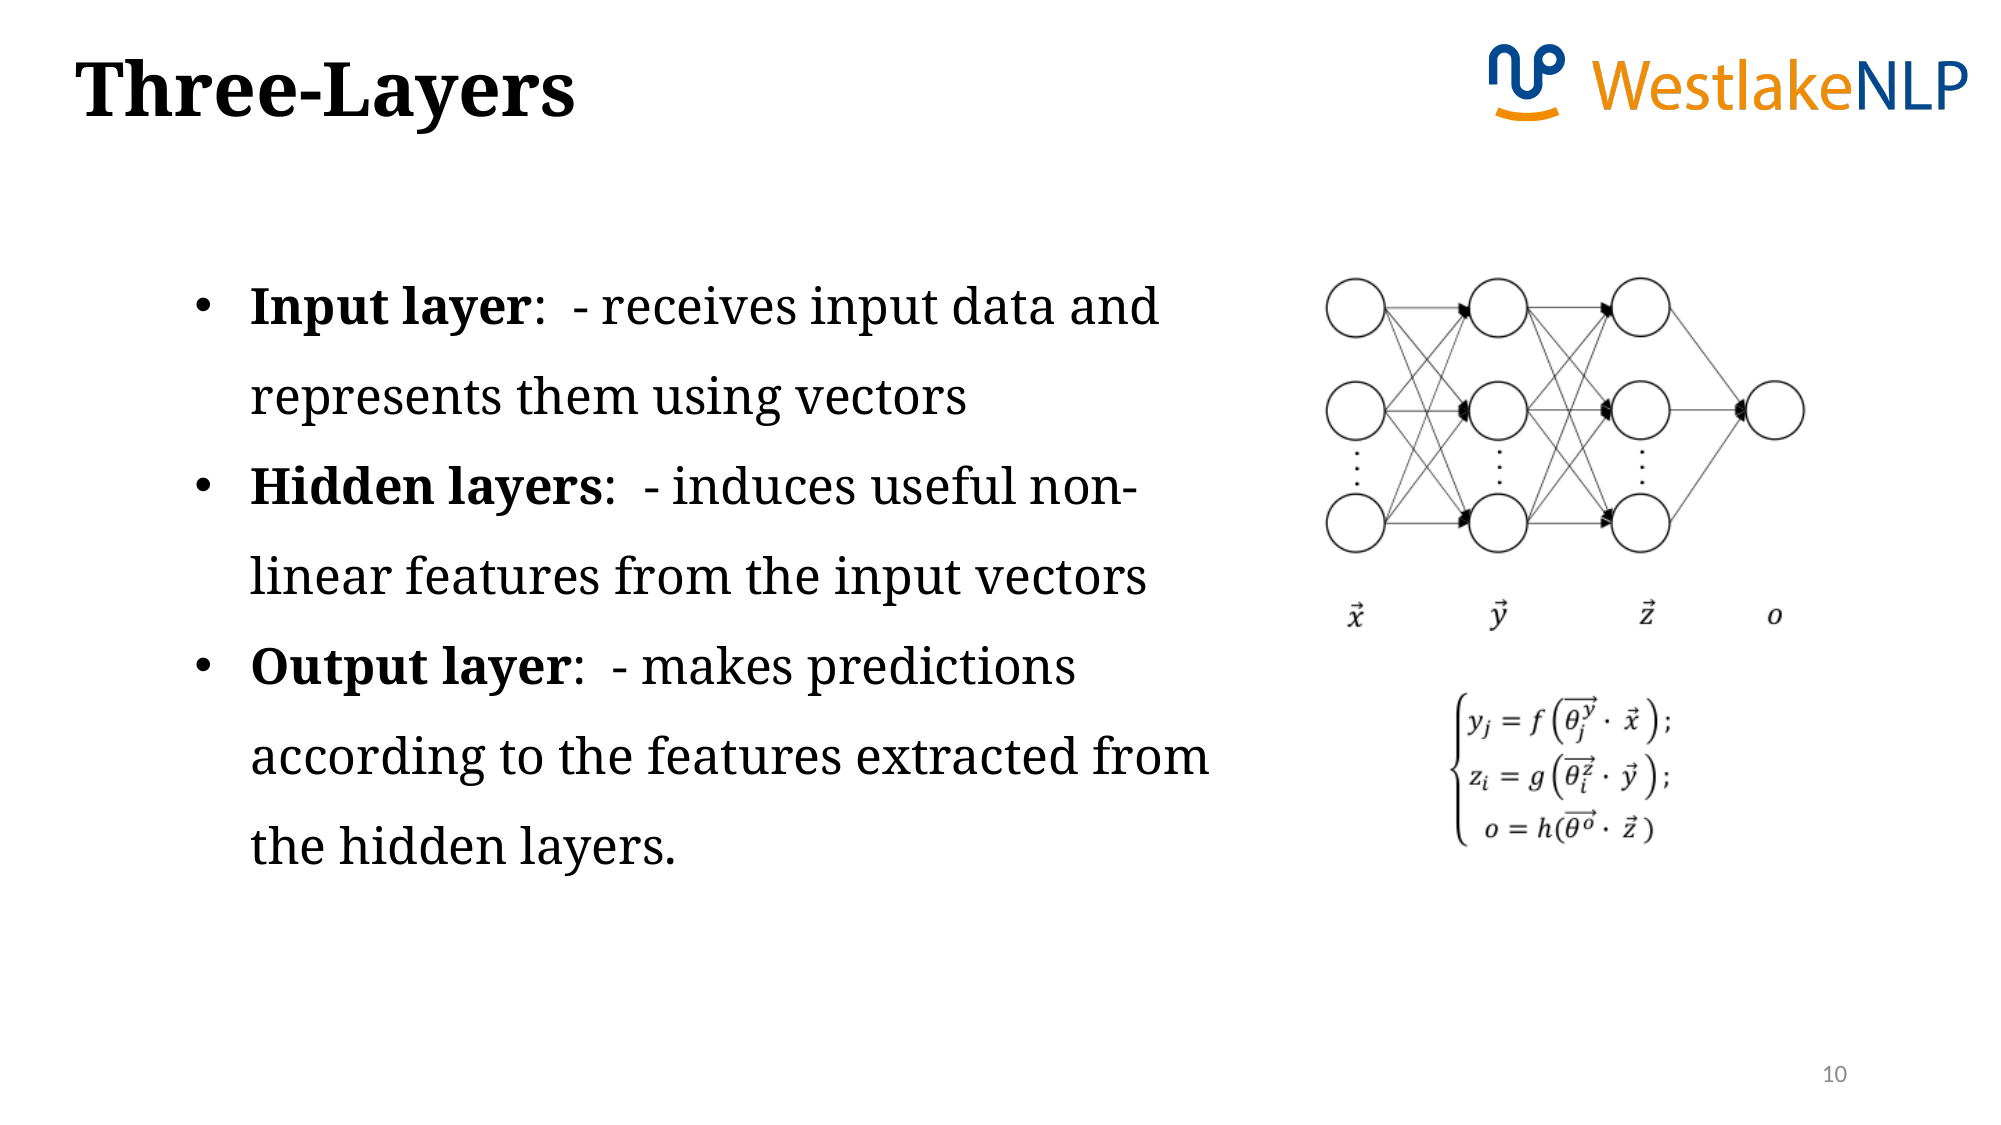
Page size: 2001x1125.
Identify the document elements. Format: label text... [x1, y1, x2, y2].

slide_number 10 [1412, 1042, 1863, 1103]
picture [1314, 217, 1821, 864]
text_box Three-Layers [61, 34, 846, 140]
picture [1459, 0, 2000, 170]
